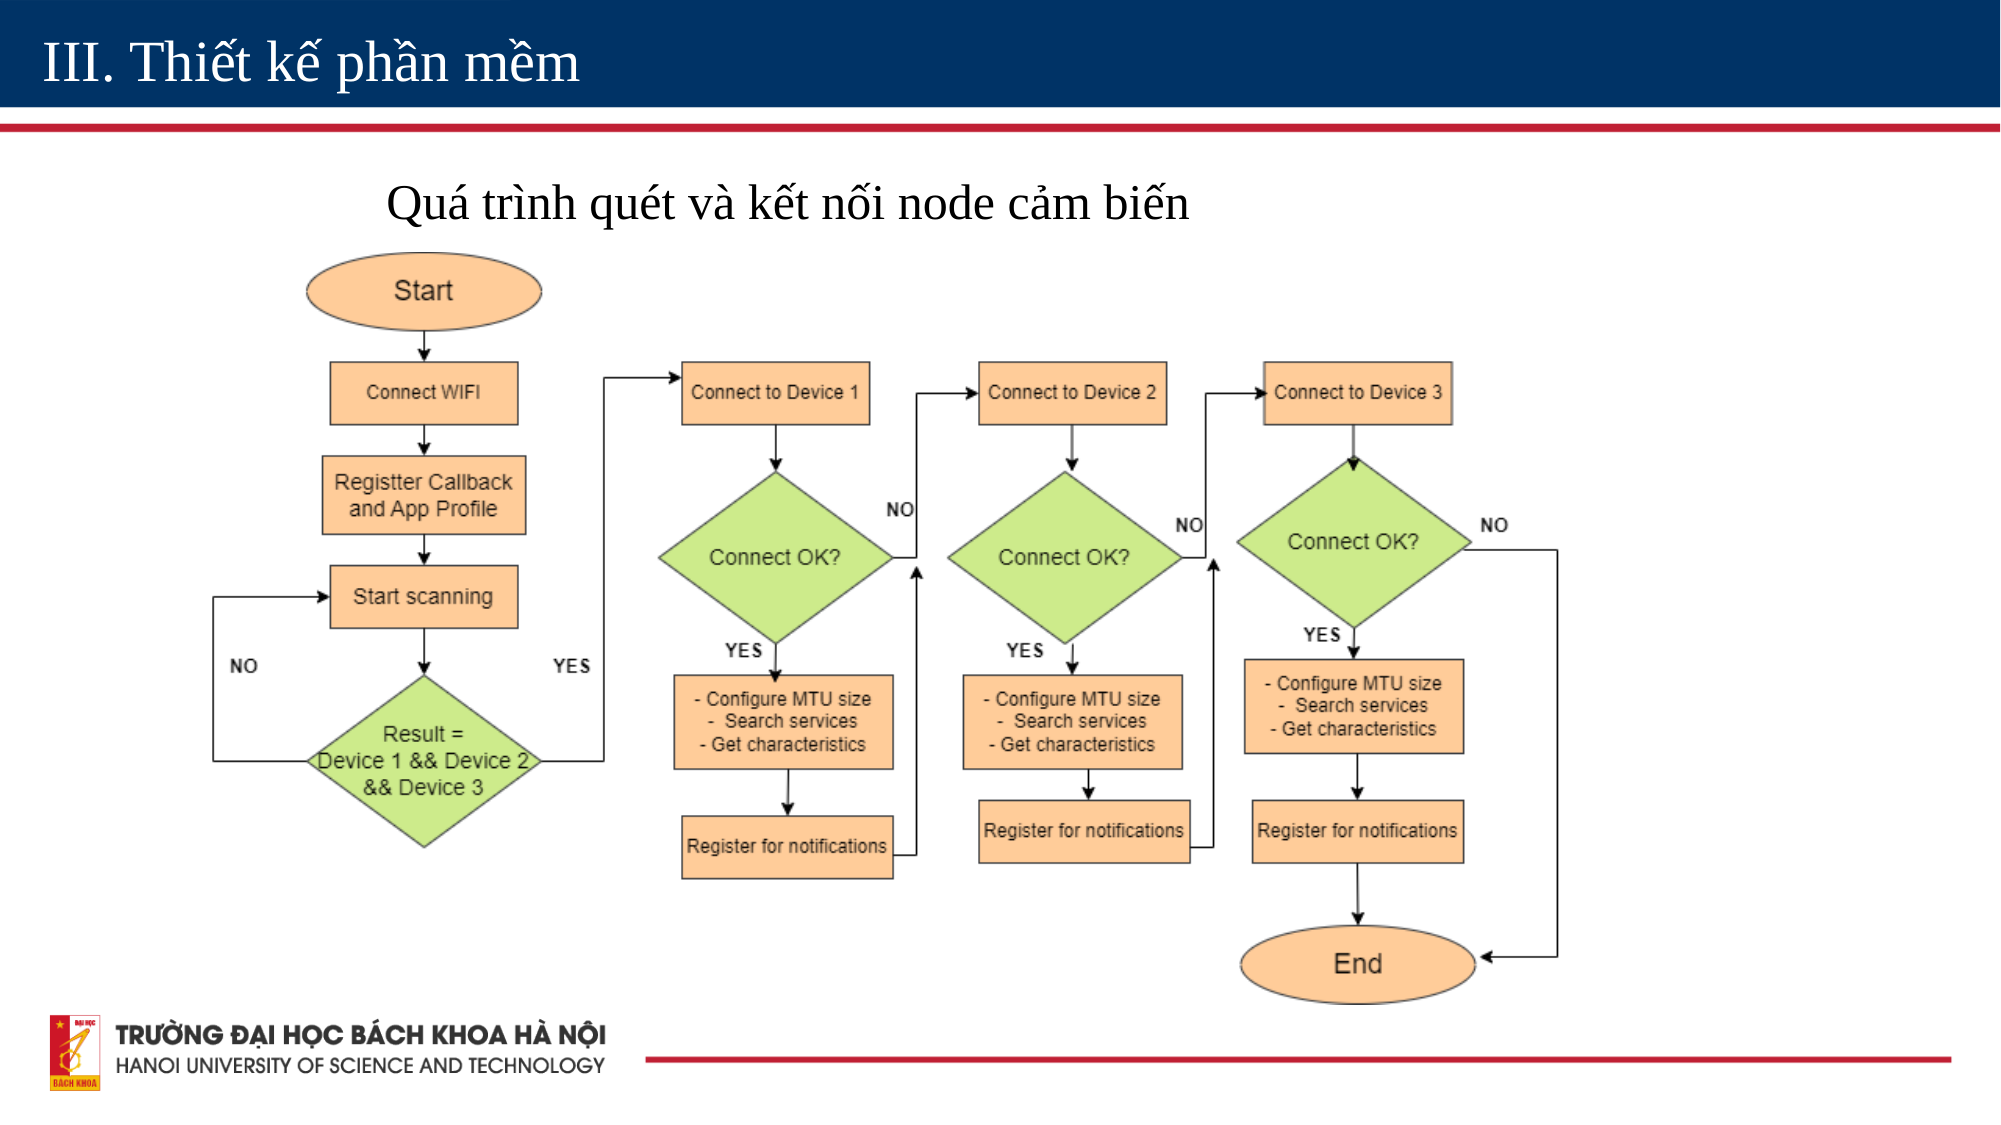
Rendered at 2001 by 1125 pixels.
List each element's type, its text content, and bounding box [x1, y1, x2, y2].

picture [0, 0, 2001, 1125]
text_box III. Thiết kế phần mềm [28, 16, 1029, 101]
text_box Quá trình quét và kết nối node cảm biến [371, 161, 1373, 237]
